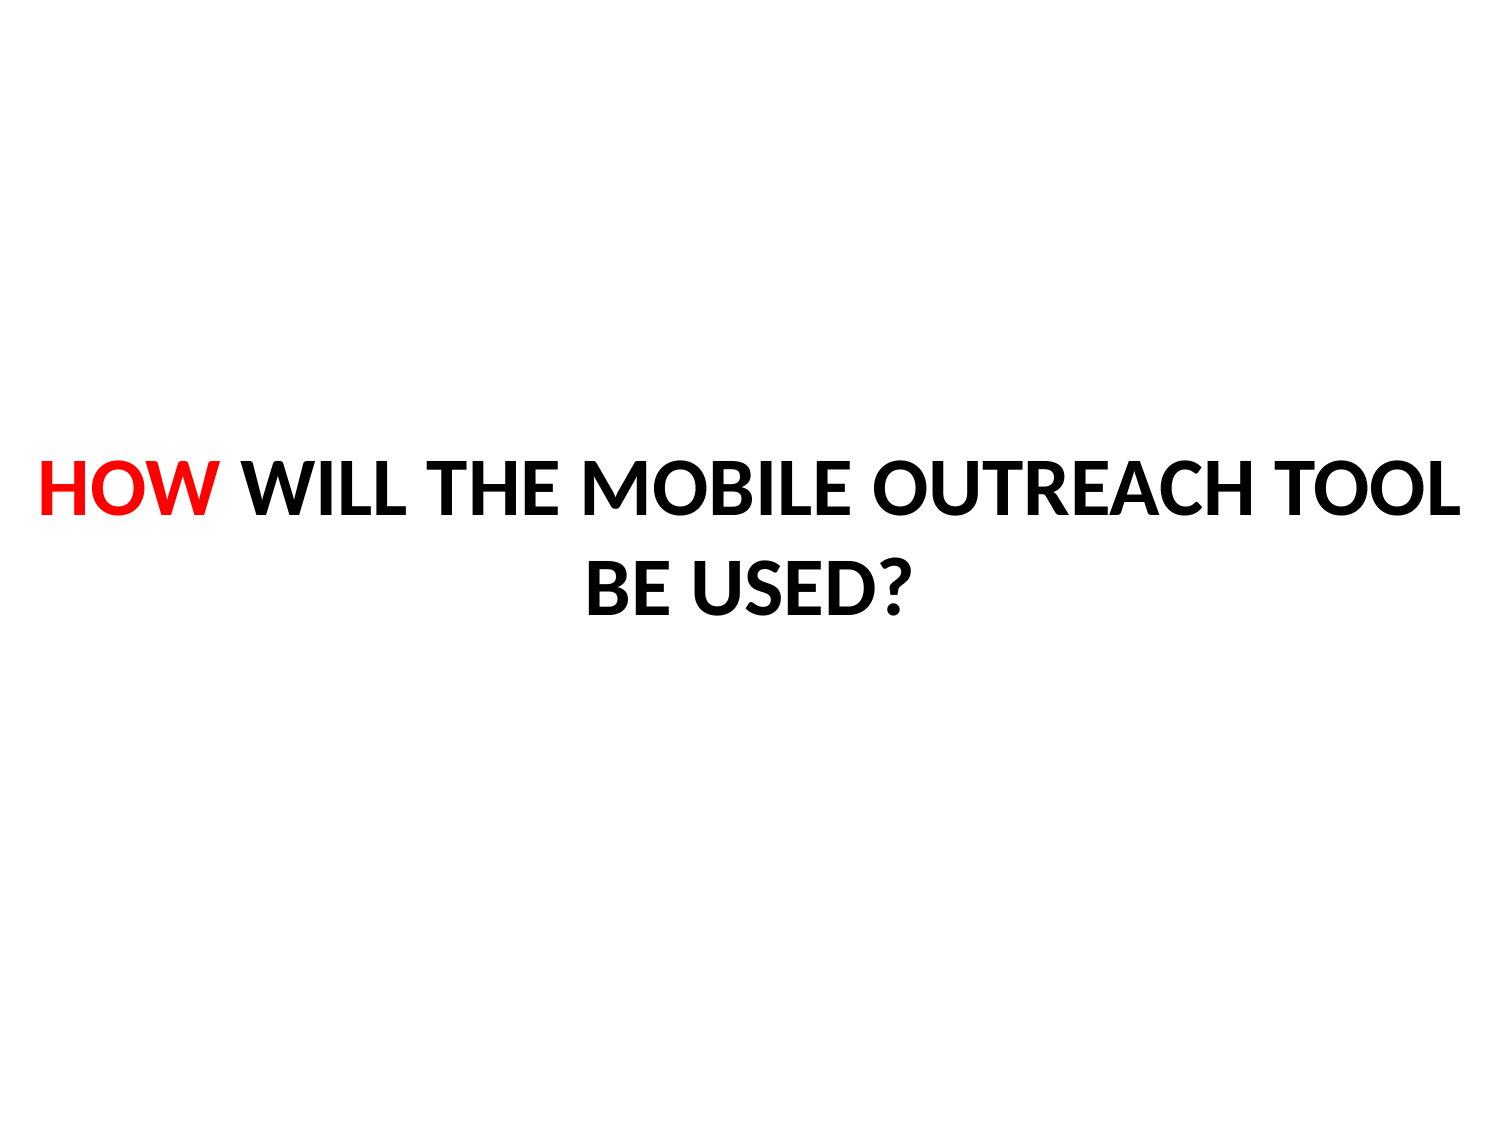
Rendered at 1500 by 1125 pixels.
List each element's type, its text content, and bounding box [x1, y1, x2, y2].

text_box HOW WILL THE MOBILE OUTREACH TOOL BE USED? [0, 424, 1500, 640]
